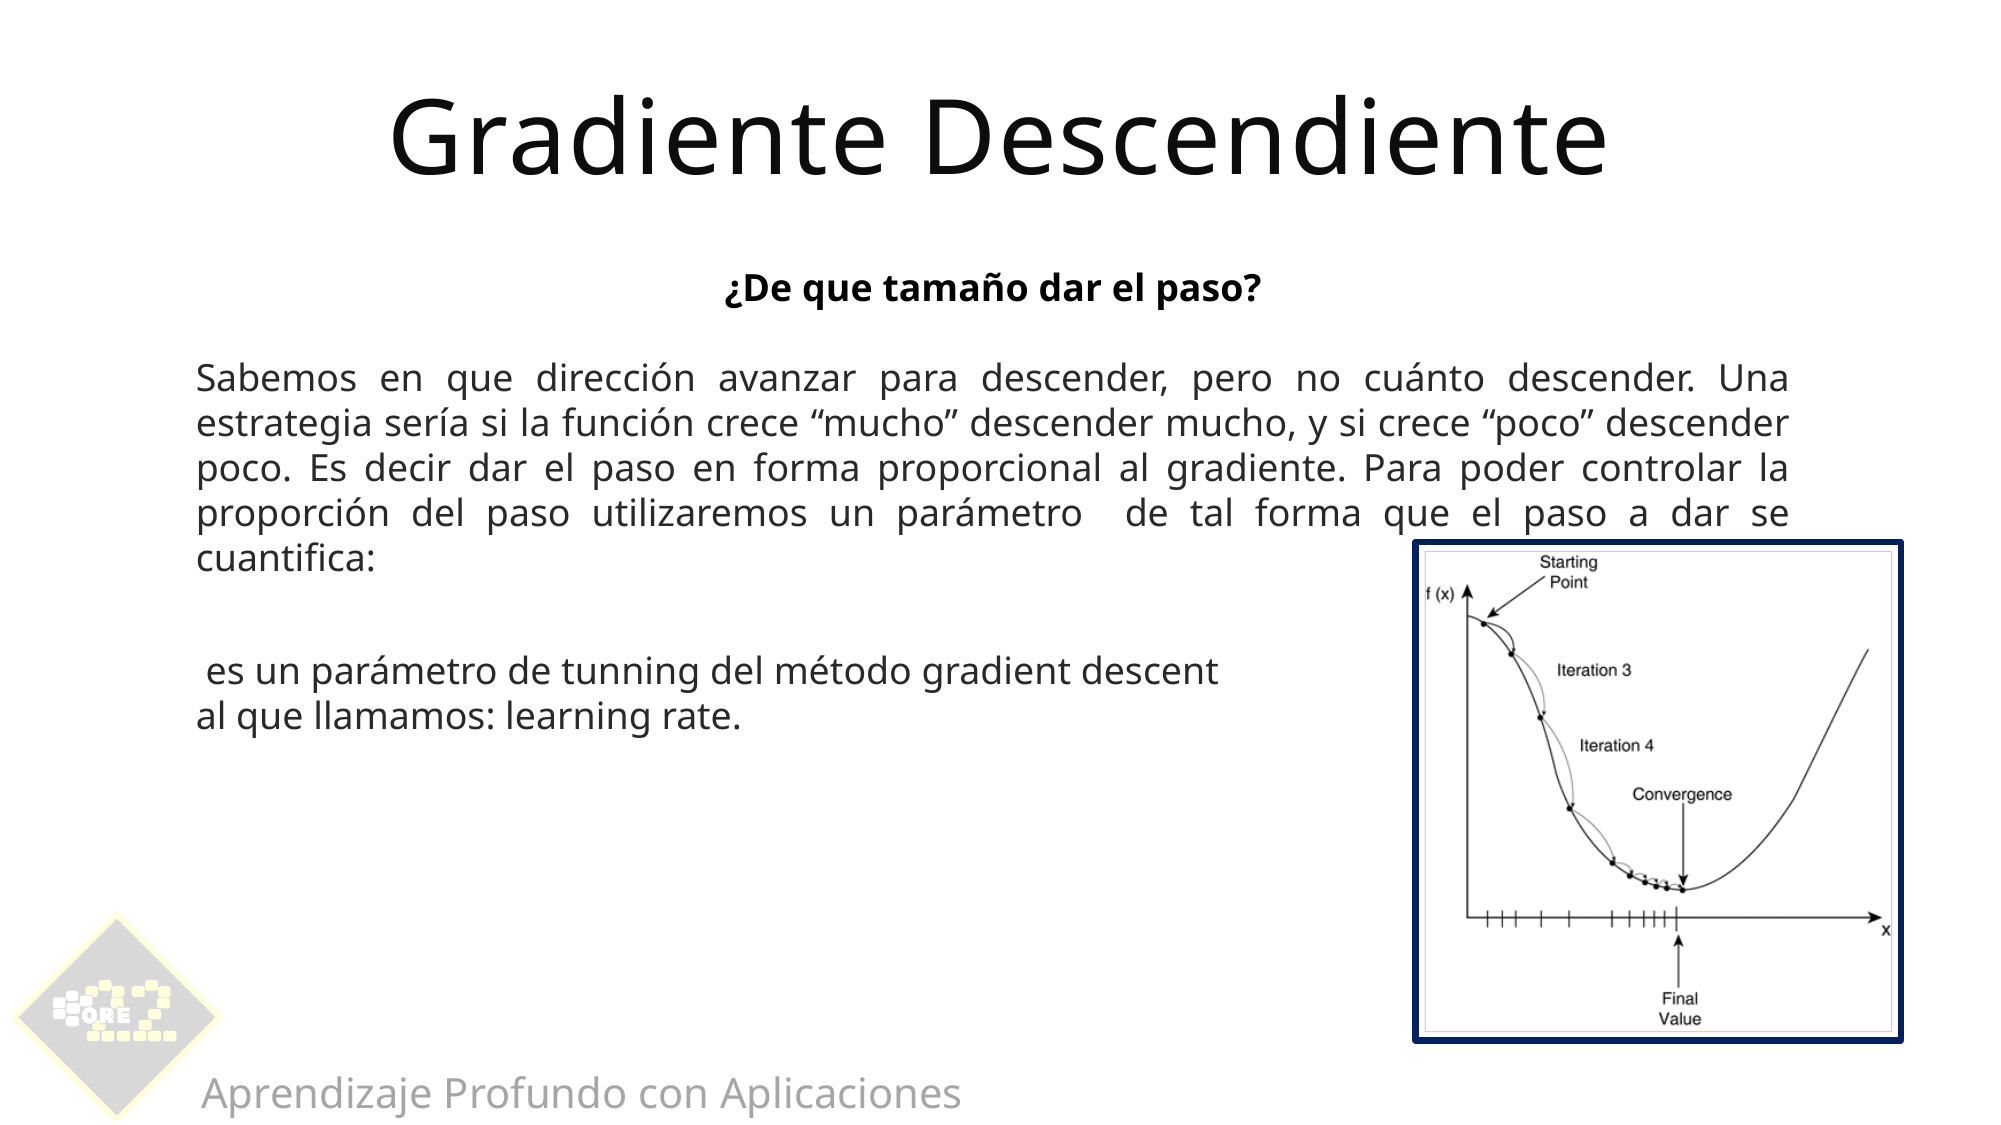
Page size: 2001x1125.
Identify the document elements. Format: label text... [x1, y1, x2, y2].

text_box Aprendizaje Profundo con Aplicaciones [234, 1059, 1090, 1125]
picture [0, 910, 228, 1125]
picture [1418, 544, 1898, 1038]
text_box Gradiente Descendiente [193, 87, 1806, 182]
